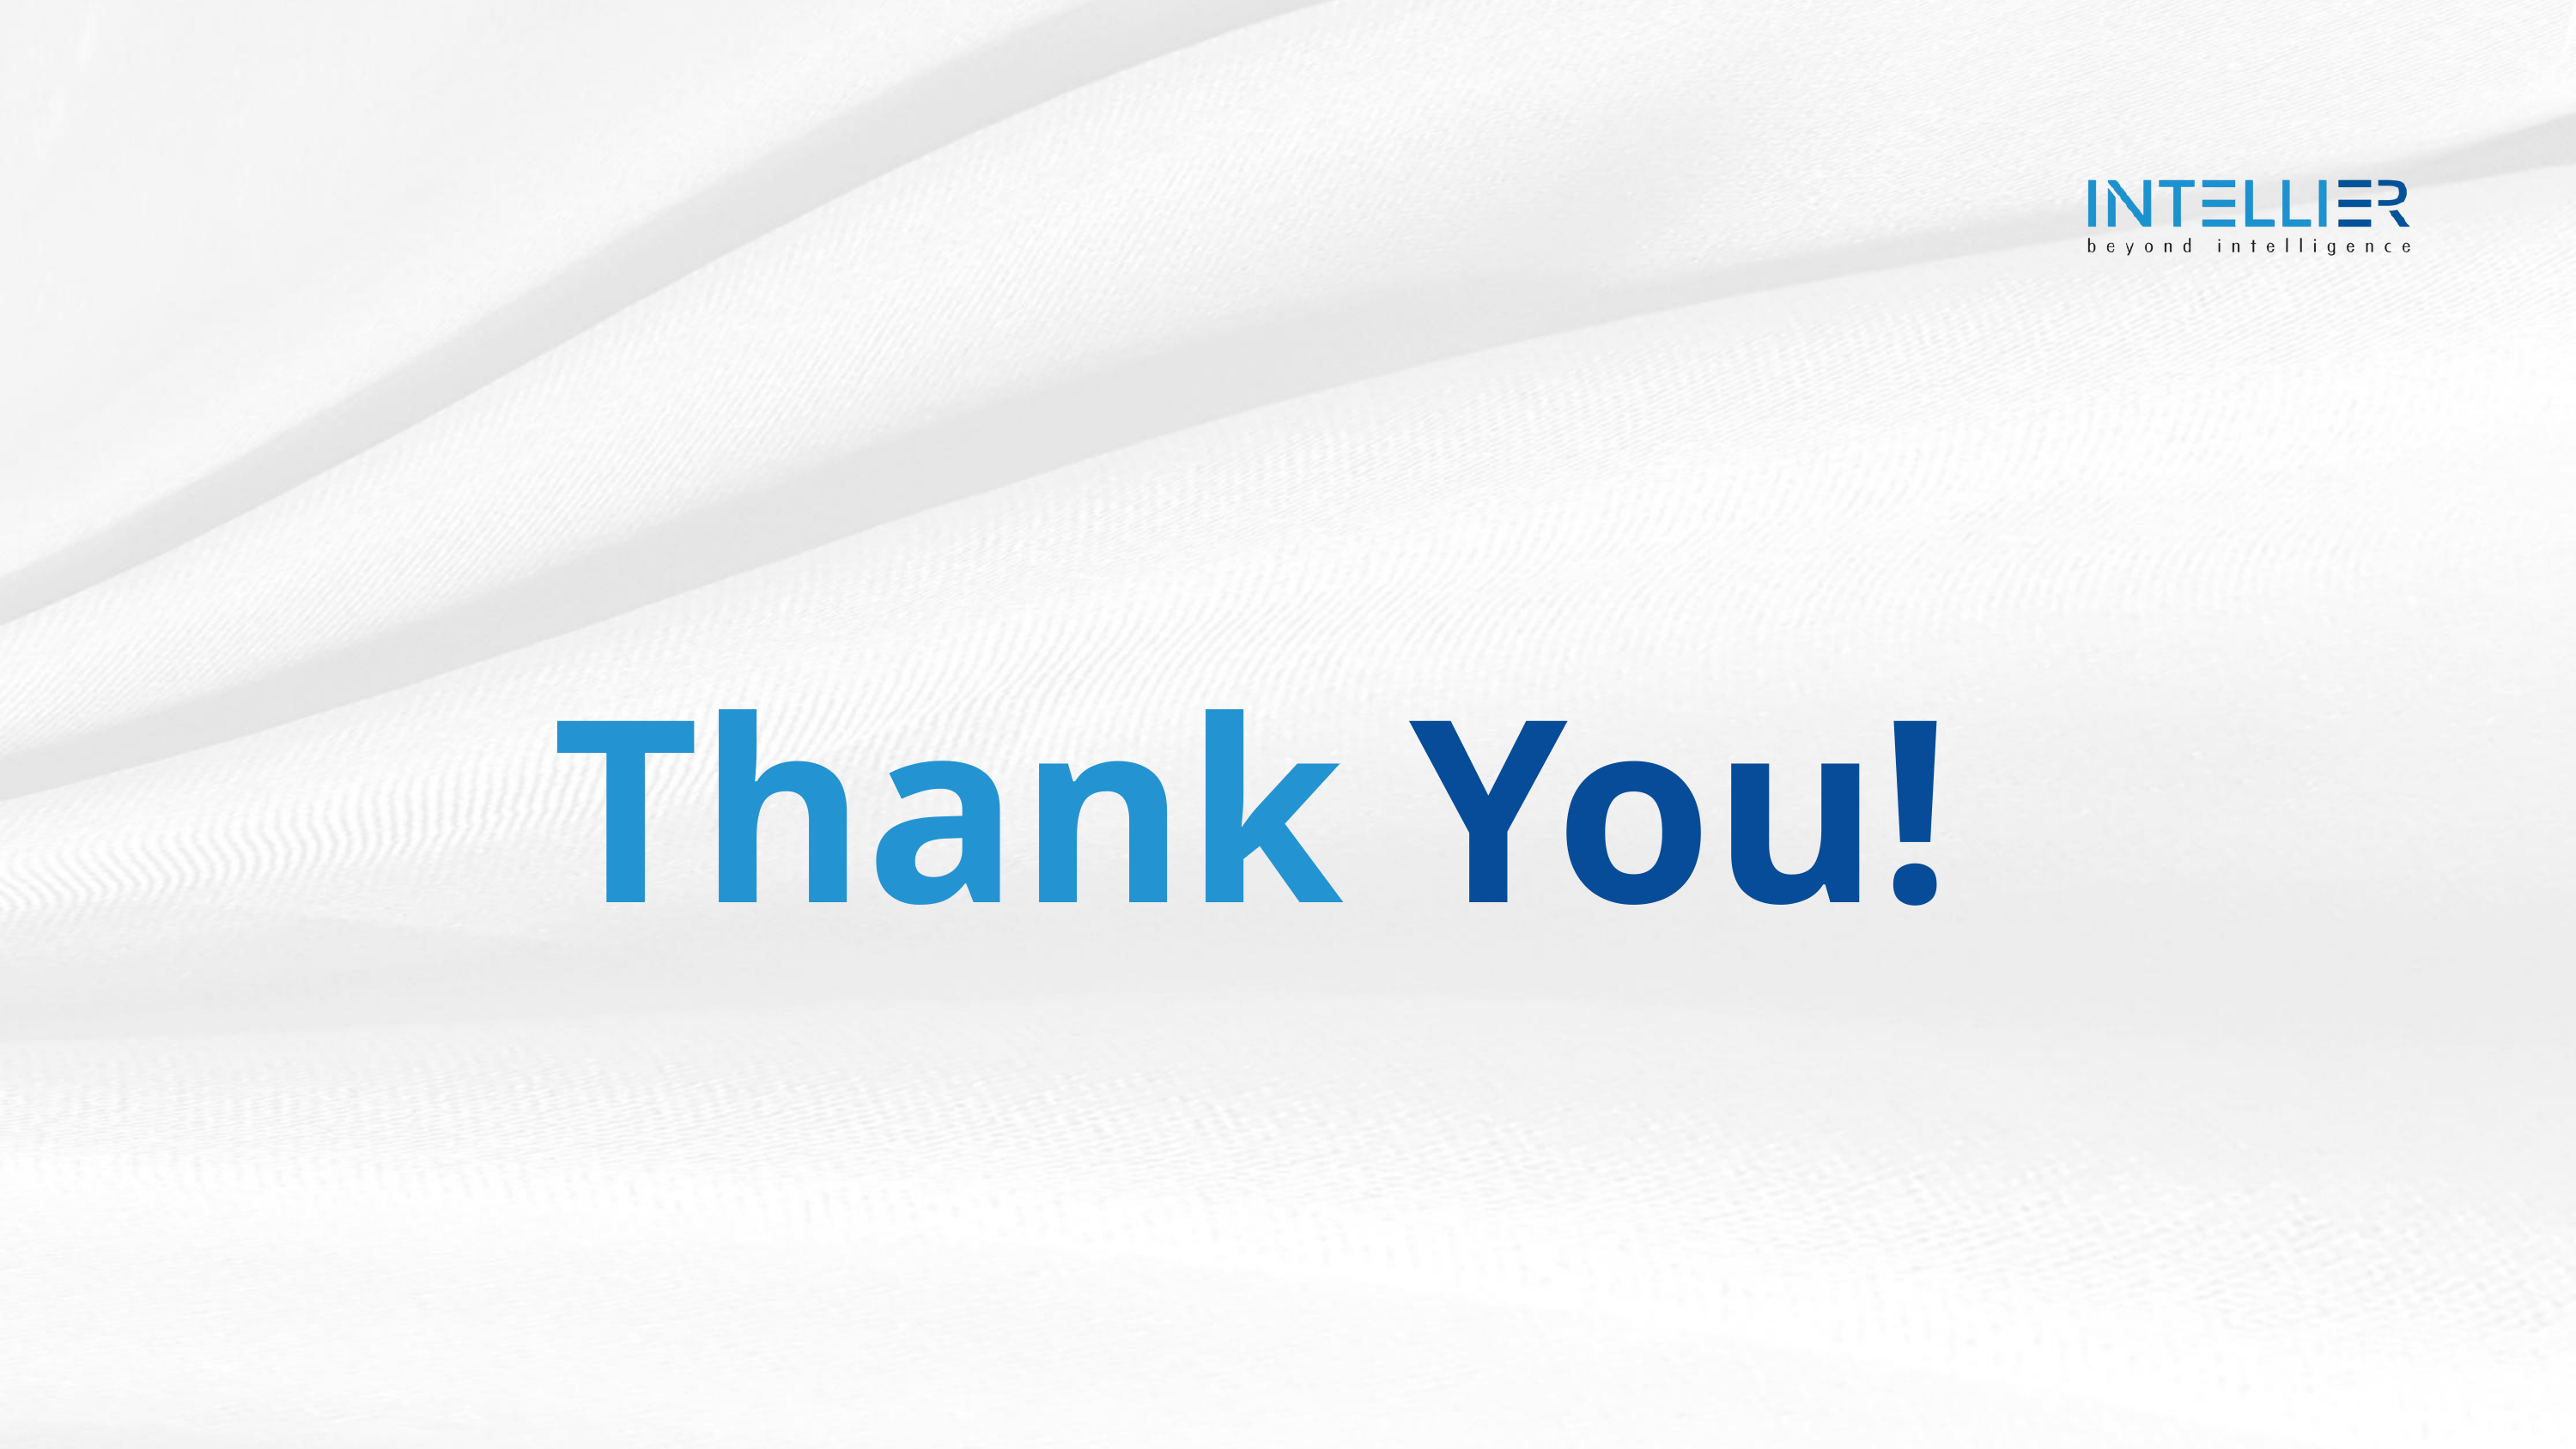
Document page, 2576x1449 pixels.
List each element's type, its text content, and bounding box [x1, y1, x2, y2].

text_box [0, 0, 2576, 1449]
text_box Thank You! [552, 529, 2087, 954]
text_box [2066, 144, 2432, 290]
